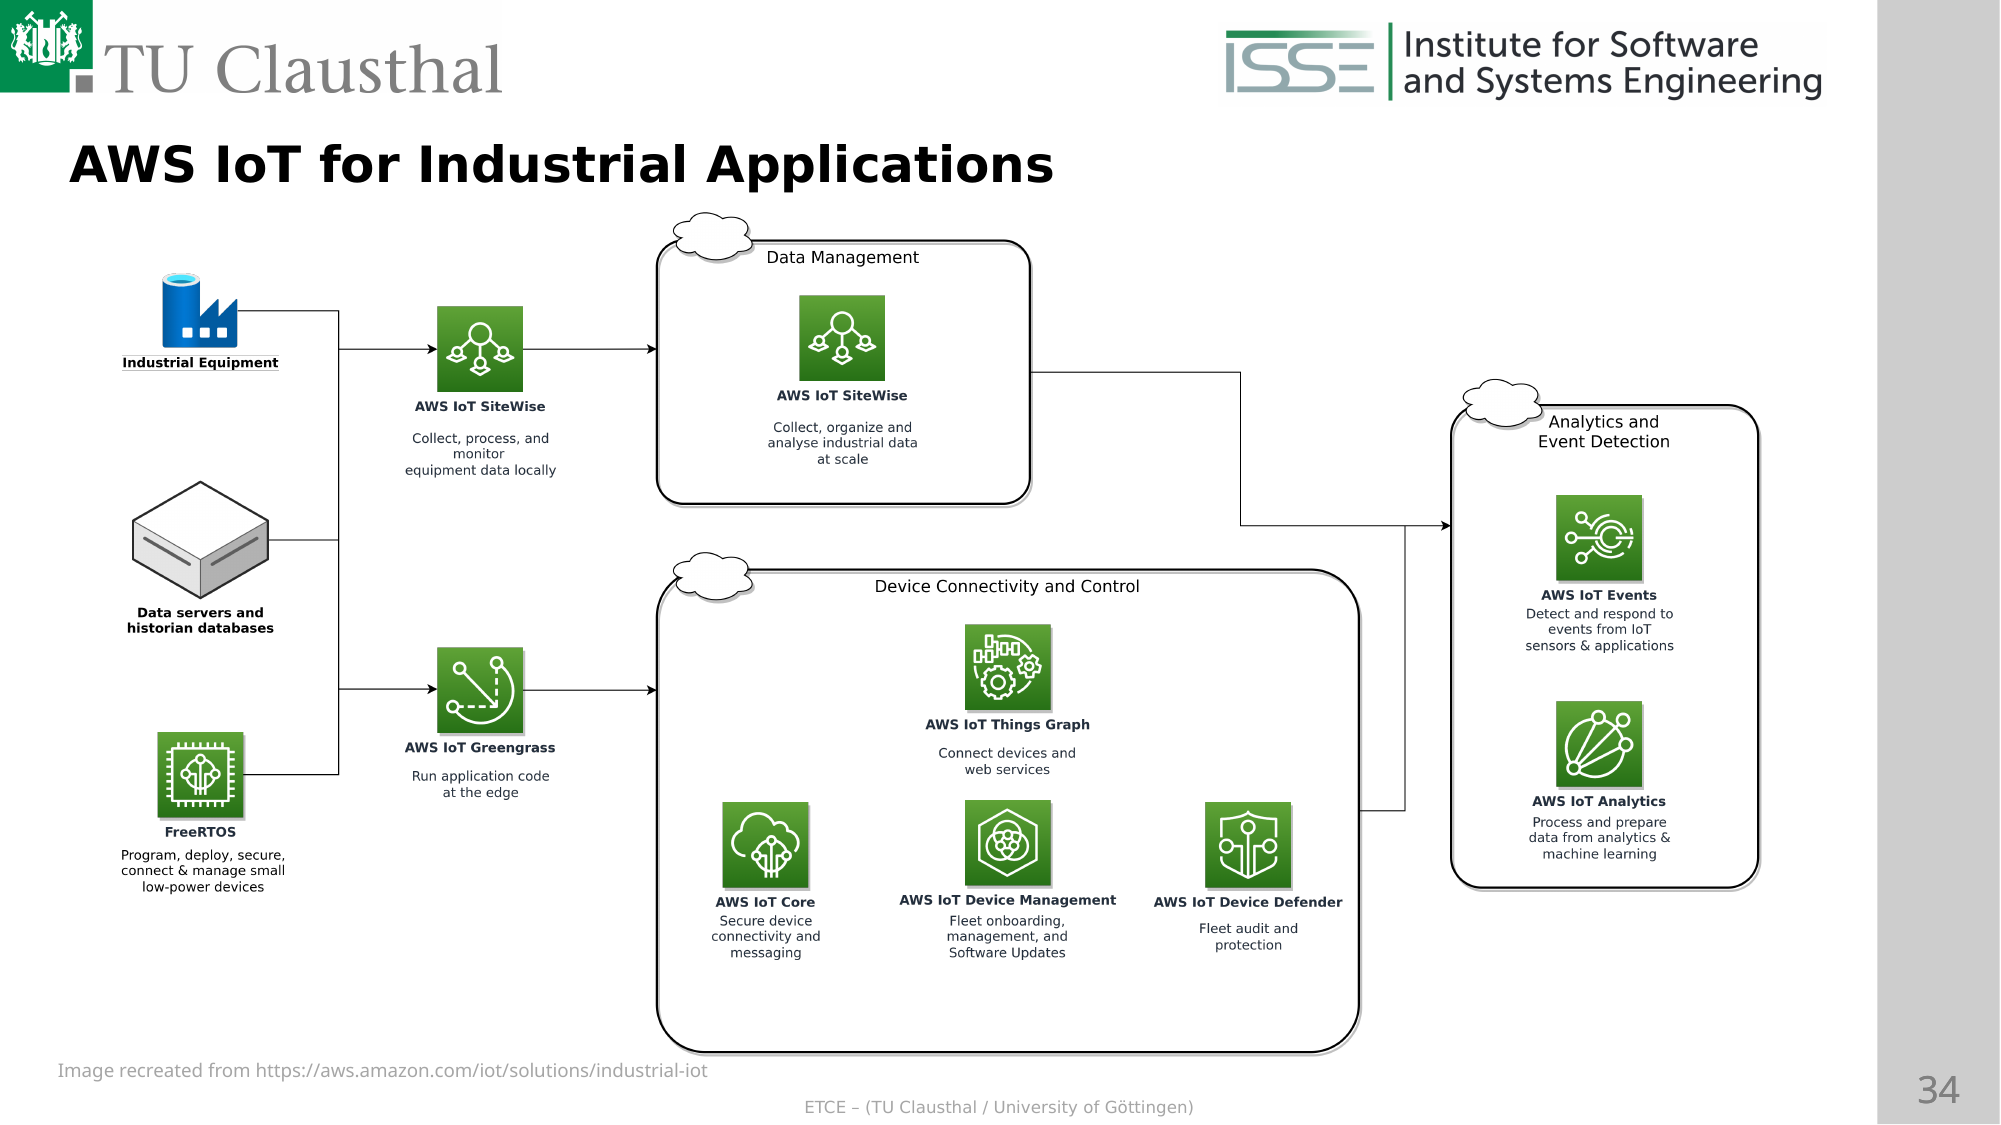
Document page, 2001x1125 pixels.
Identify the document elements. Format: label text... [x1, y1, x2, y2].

picture [0, 0, 502, 93]
text_box Image recreated from https://aws.amazon.com/iot/solutions/industrial-iot [43, 1051, 1233, 1089]
picture [1218, 22, 1827, 107]
picture [112, 207, 1763, 1059]
text_box AWS IoT for Industrial Applications [54, 125, 1819, 208]
